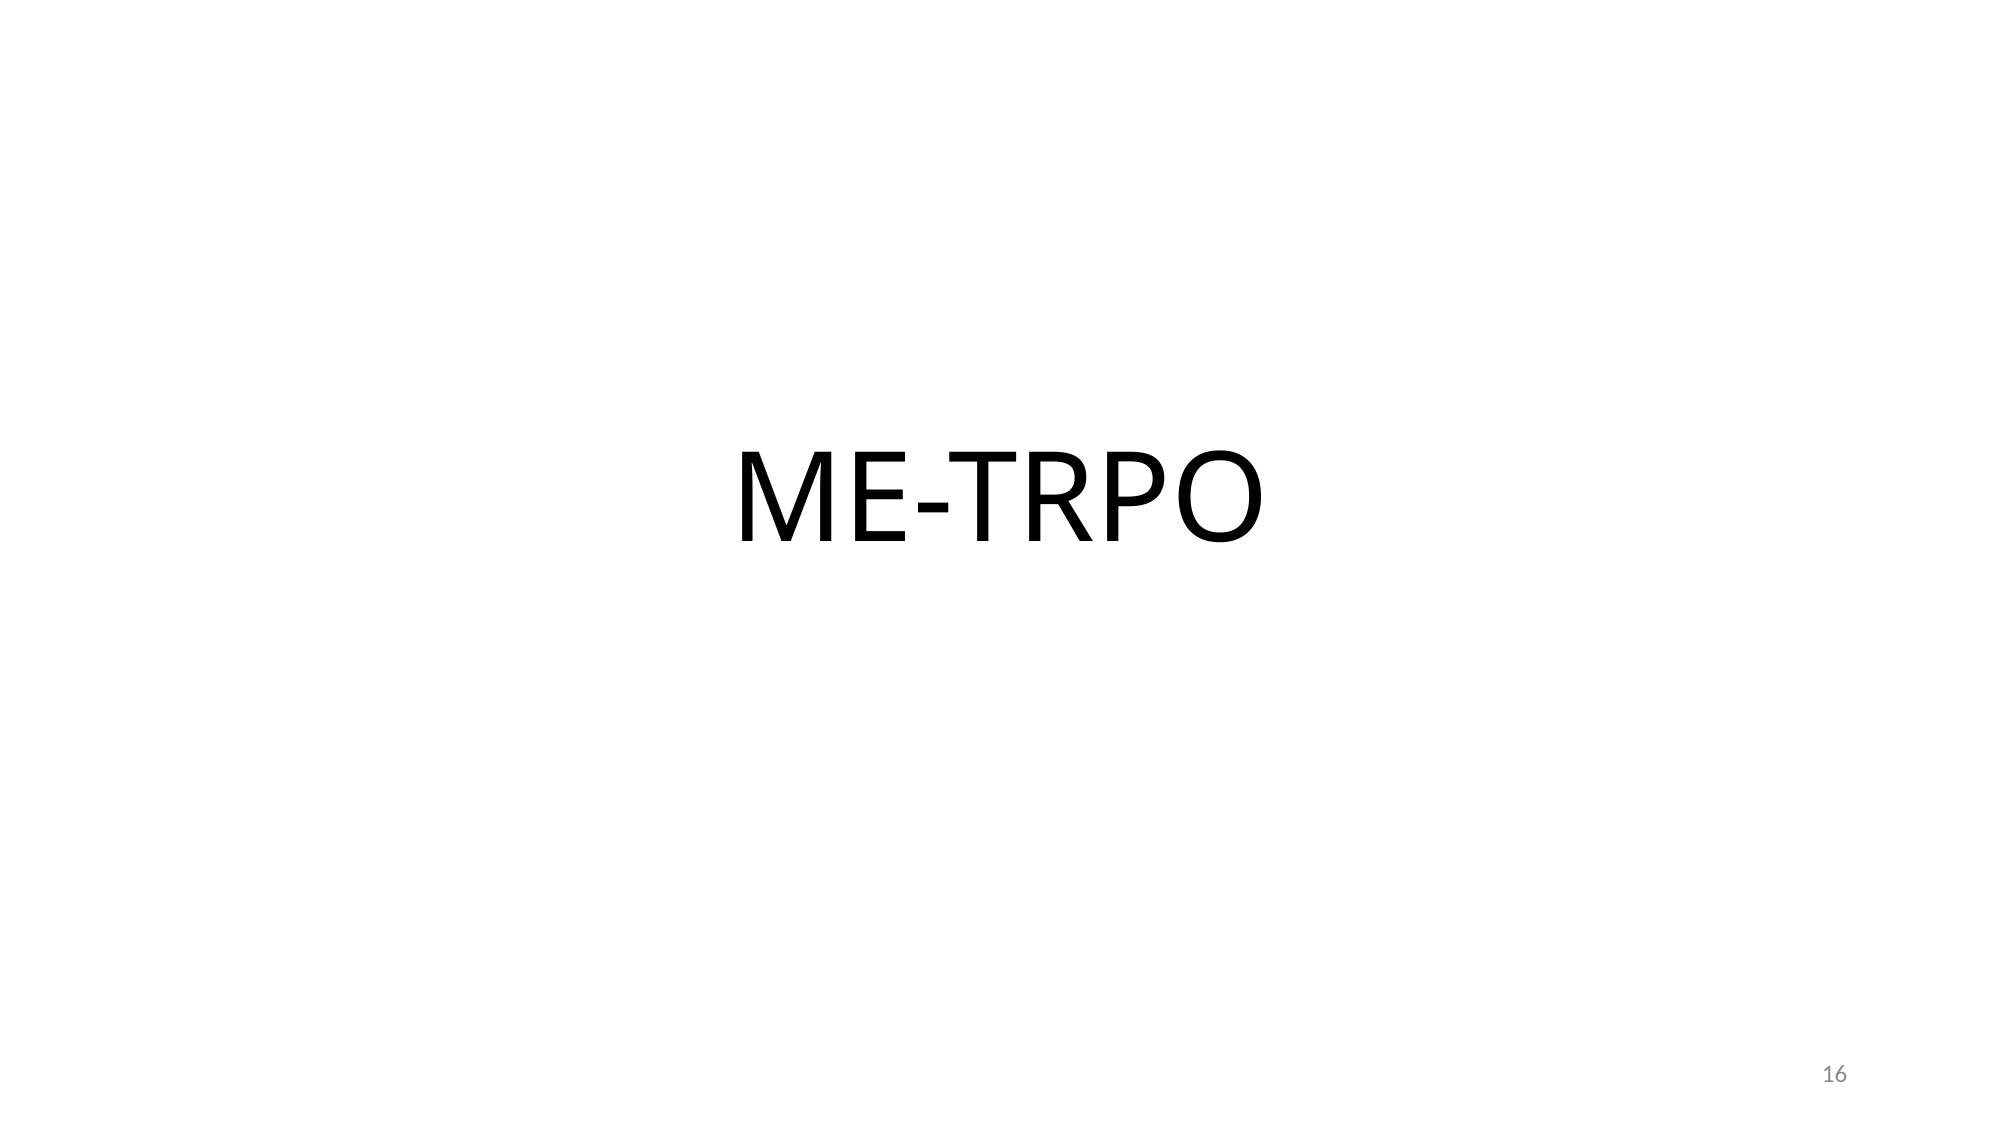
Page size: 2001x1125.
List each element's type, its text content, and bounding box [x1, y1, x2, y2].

title ME-TRPO [249, 184, 1750, 576]
slide_number 16 [1412, 1042, 1863, 1103]
